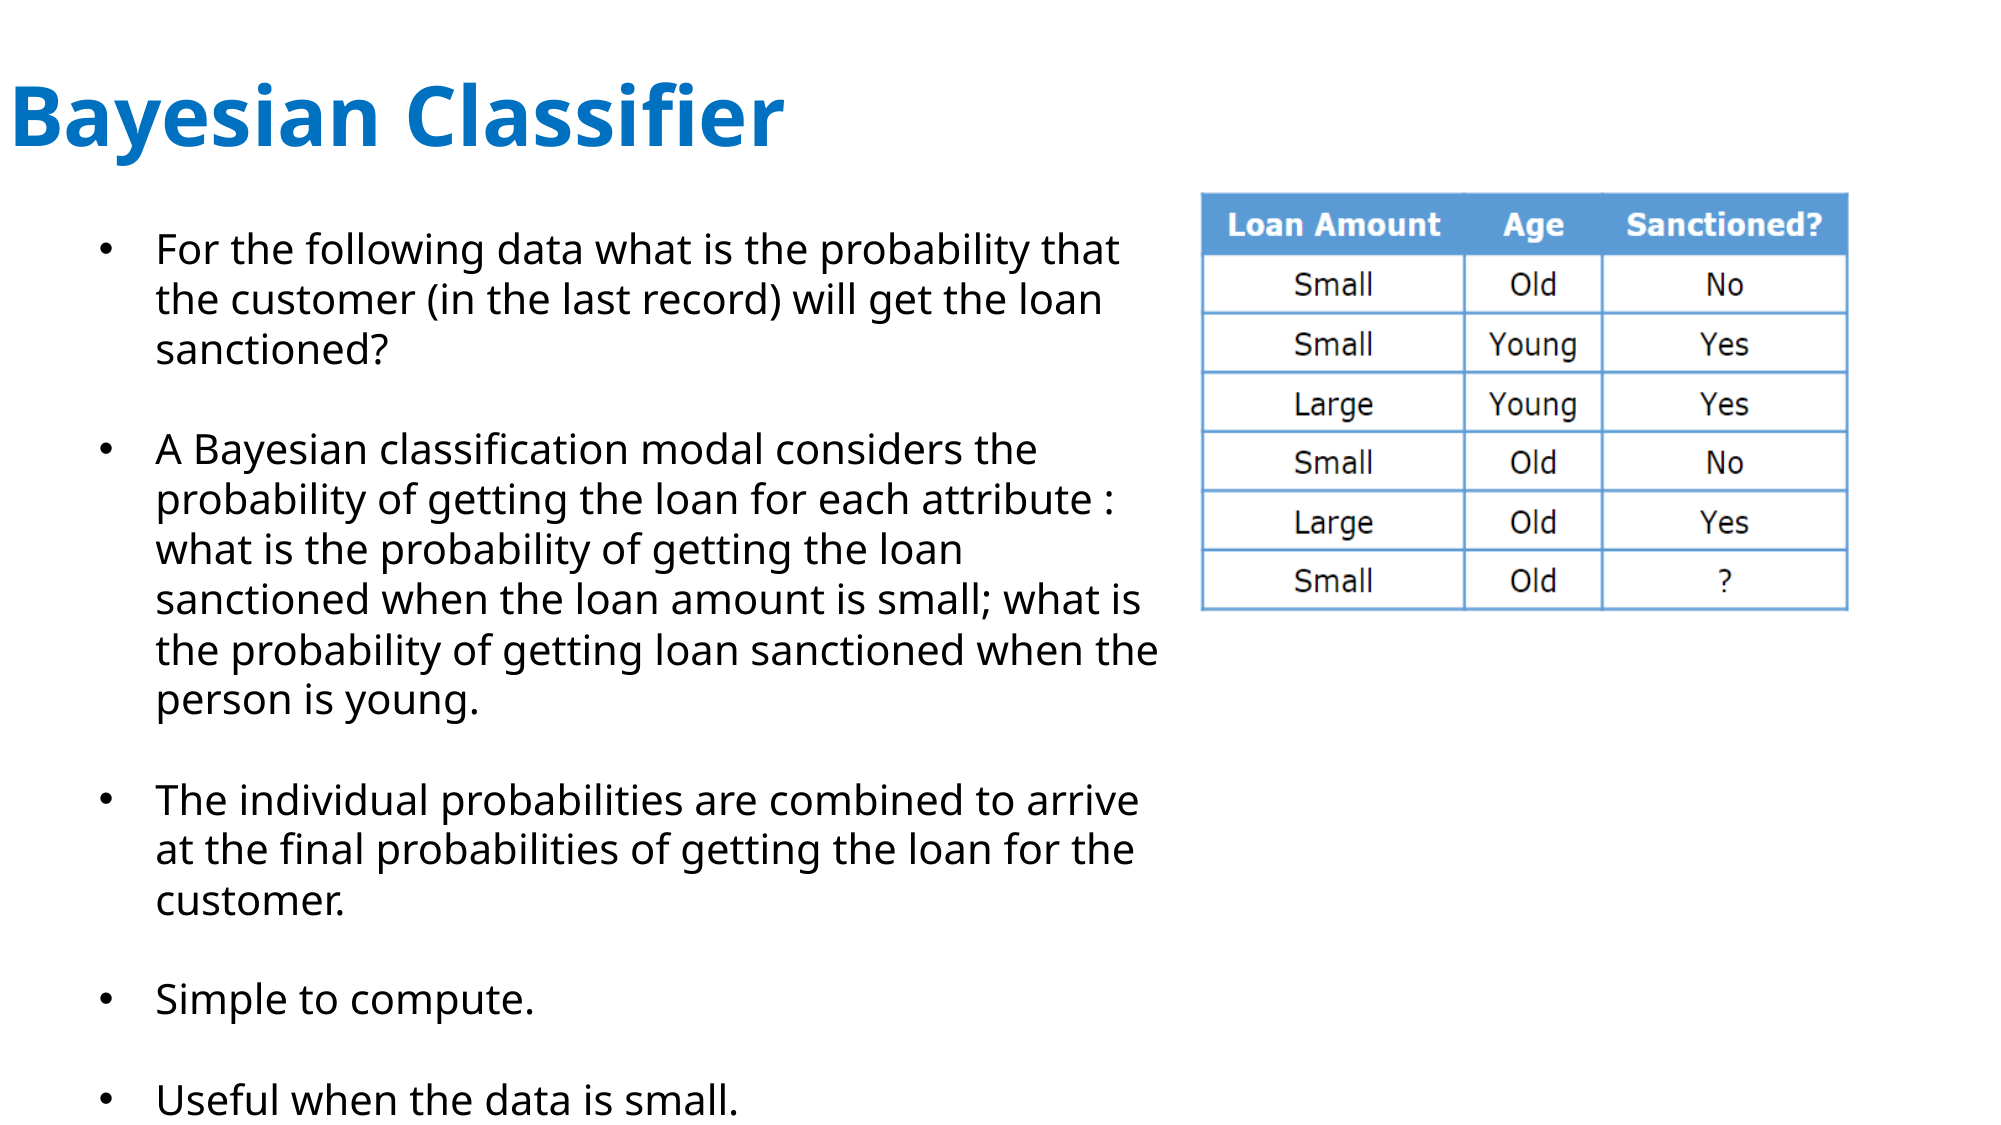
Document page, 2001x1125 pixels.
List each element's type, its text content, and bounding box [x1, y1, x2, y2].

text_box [1186, 179, 1865, 629]
text_box For the following data what is the probability that the customer (in the last record) will get the loan sanctioned? A Bayesian classification modal considers the probability of getting the loan for each attribute : what is the probability of getting the loan sanctioned when the loan amount is small; what is the probability of getting loan sanctioned when the person is young. The individual probabilities are combined to arrive at the final probabilities of getting the loan for the customer. Simple to compute. Useful when the data is small. [84, 215, 1187, 1125]
text_box Bayesian Classifier [0, 55, 802, 171]
